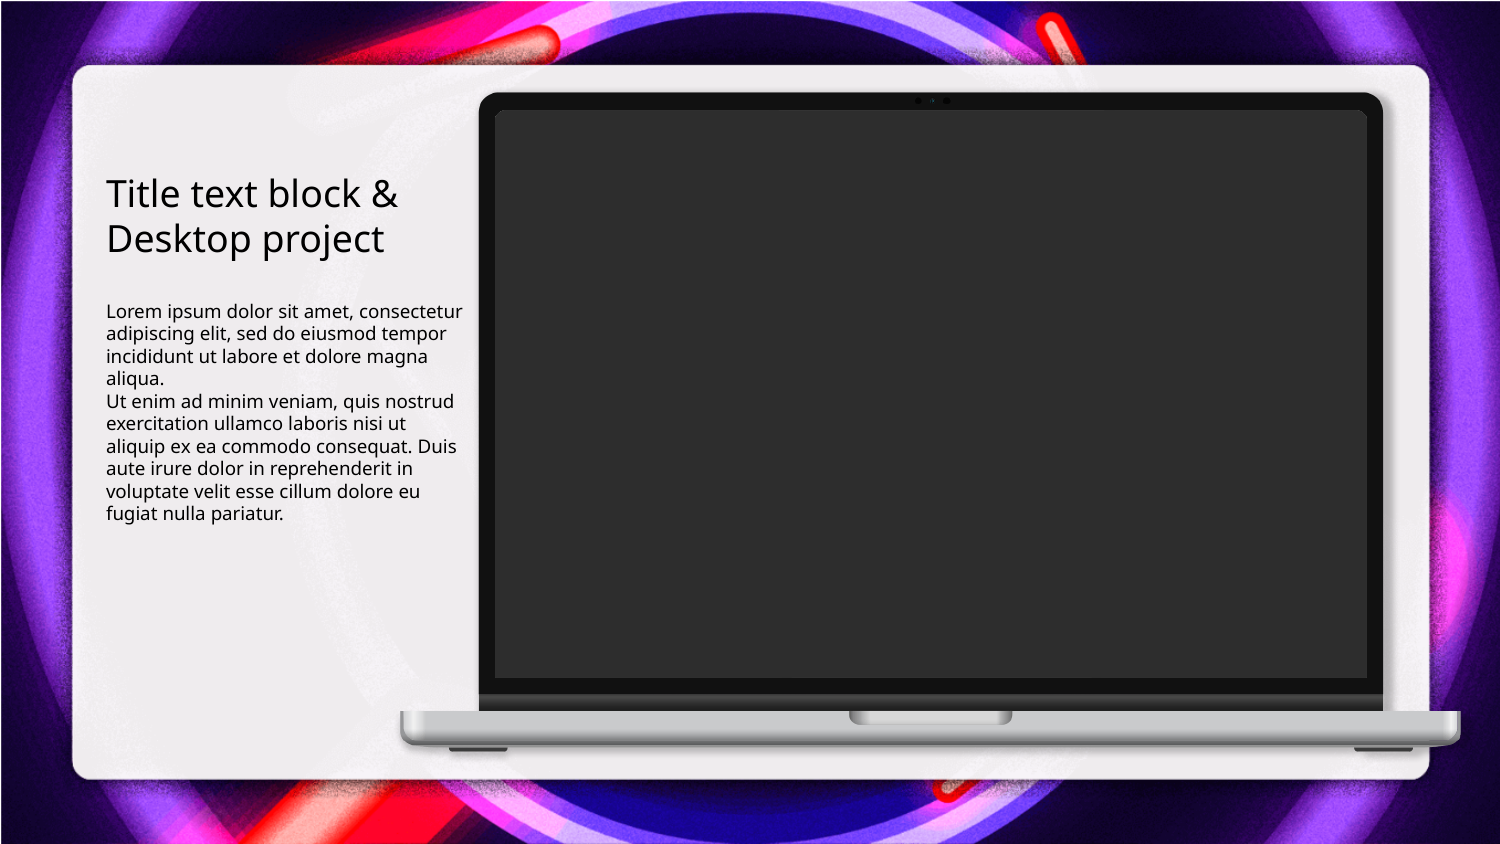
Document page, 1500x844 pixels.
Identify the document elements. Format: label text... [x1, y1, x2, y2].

text_box Lorem ipsum dolor sit amet, consectetur adipiscing elit, sed do eiusmod tempor incididunt ut labore et dolore magna aliqua. Ut enim ad minim veniam, quis nostrud exercitation ullamco laboris nisi ut aliquip ex ea commodo consequat. Duis aute irure dolor in reprehenderit in voluptate velit esse cillum dolore eu fugiat nulla pariatur. [94, 293, 395, 530]
text_box Title text block & Desktop project [94, 164, 395, 267]
picture [2, 2, 1500, 844]
